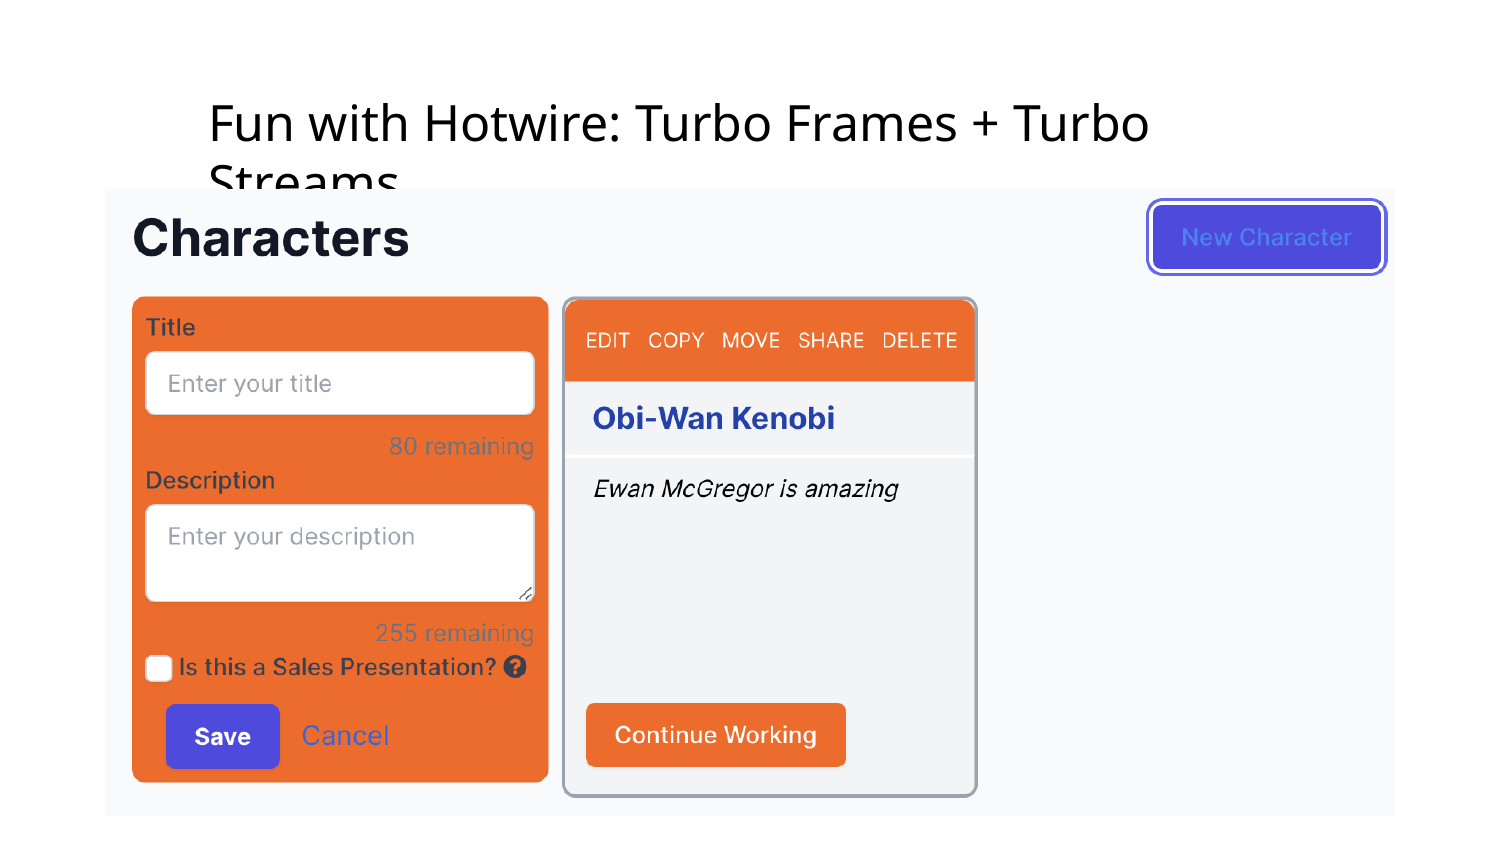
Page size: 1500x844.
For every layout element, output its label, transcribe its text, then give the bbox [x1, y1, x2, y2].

text_box Fun with Hotwire: Turbo Frames + Turbo Streams [193, 76, 1307, 187]
picture [104, 189, 1396, 816]
